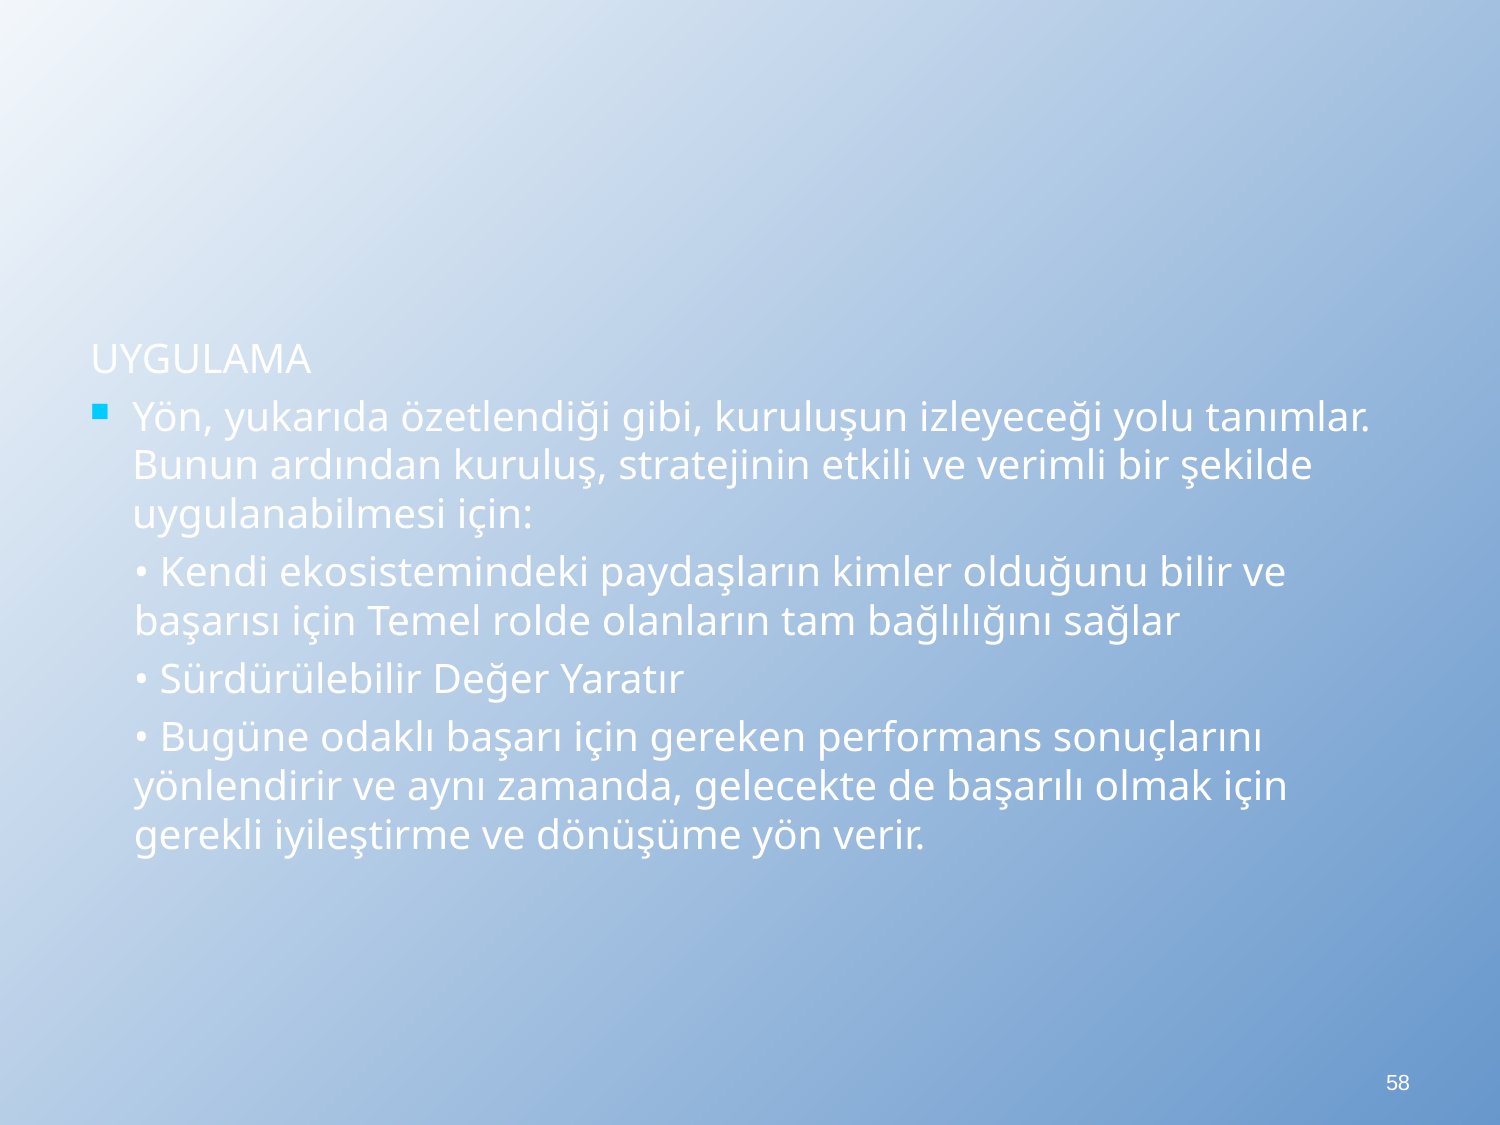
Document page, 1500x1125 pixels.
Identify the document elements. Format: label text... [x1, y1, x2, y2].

list UYGULAMA Yön, yukarıda özetlendiği gibi, kuruluşun izleyeceği yolu tanımlar. Bunun ardından kuruluş, stratejinin etkili ve verimli bir şekilde uygulanabilmesi için: • Kendi ekosistemindeki paydaşların kimler olduğunu bilir ve başarısı için Temel rolde olanların tam bağlılığını sağlar • Sürdürülebilir Değer Yaratır • Bugüne odaklı başarı için gereken performans sonuçlarını yönlendirir ve aynı zamanda, gelecekte de başarılı olmak için gerekli iyileştirme ve dönüşüme yön verir. [74, 324, 1426, 1001]
slide_number 58 [1074, 1024, 1426, 1103]
